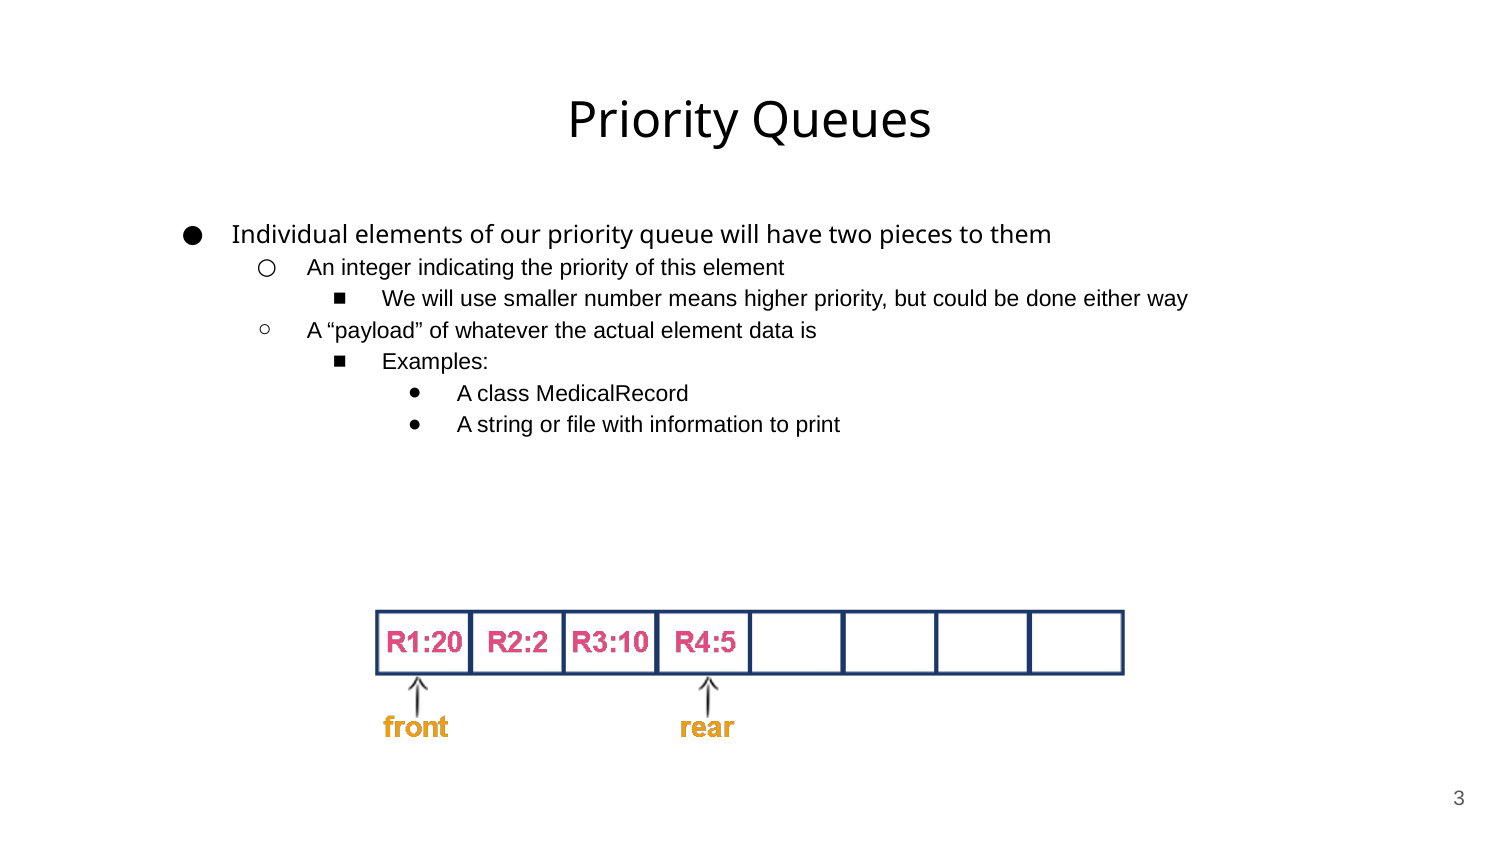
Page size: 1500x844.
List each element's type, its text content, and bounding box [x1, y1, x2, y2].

title Priority Queues [51, 72, 1449, 167]
text_box Individual elements of our priority queue will have two pieces to them An integer indicating the priority of this element We will use smaller number means higher priority, but could be done either way A “payload” of whatever the actual element data is Examples: A class MedicalRecord A string or file with information to print [141, 198, 1370, 772]
slide_number 3 [1389, 764, 1480, 830]
picture [329, 560, 1171, 772]
